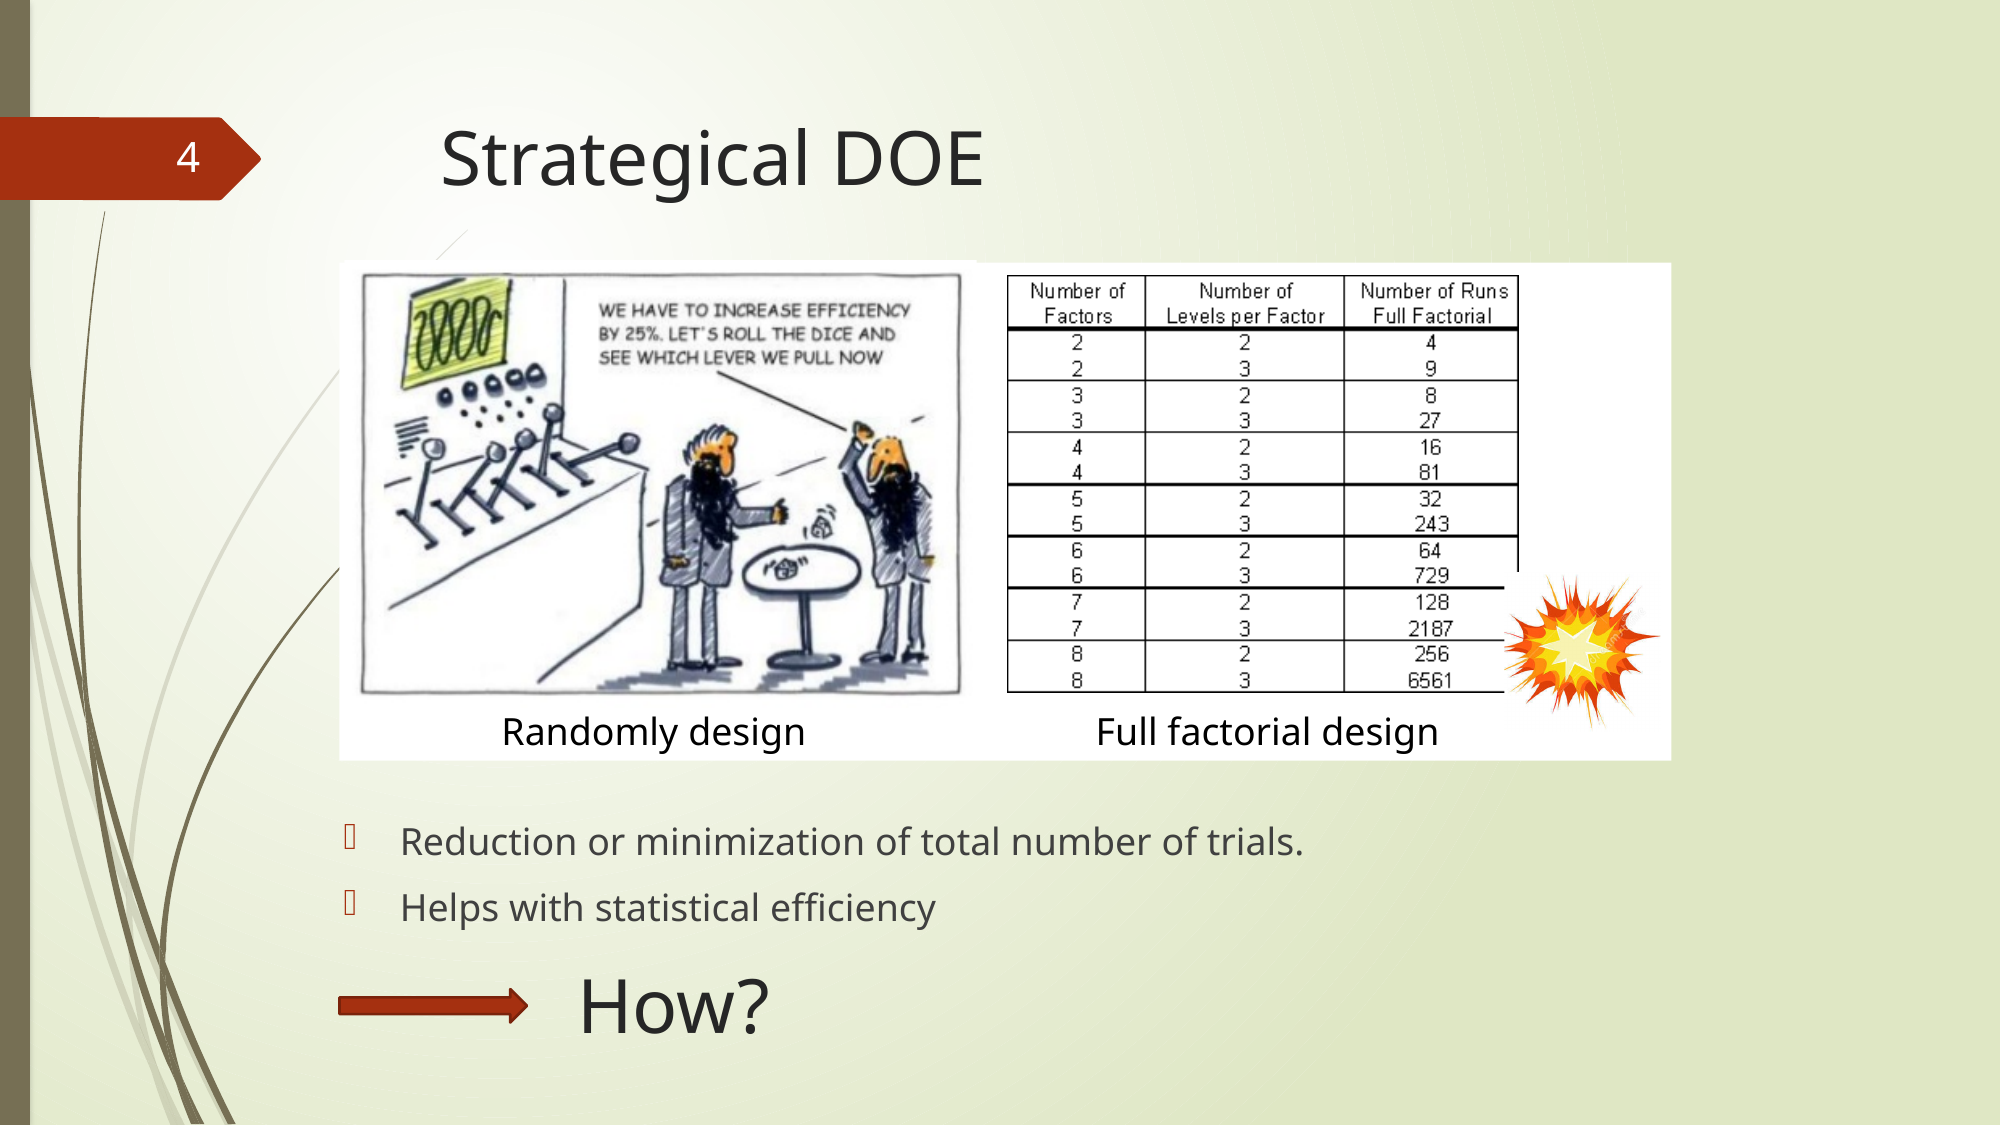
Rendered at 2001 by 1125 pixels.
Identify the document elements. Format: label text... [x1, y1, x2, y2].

text_box [338, 261, 1673, 762]
picture [344, 260, 977, 709]
text_box How? [562, 950, 851, 1061]
picture [1007, 275, 1661, 732]
text_box Randomly design [486, 717, 822, 761]
slide_number 4 [87, 129, 216, 190]
text_box Full factorial design [1080, 702, 1514, 761]
text_box [338, 987, 528, 1024]
list Reduction or minimization of total number of trials. Helps with statistical efficiency [328, 810, 1809, 965]
title Strategical DOE [425, 102, 1888, 313]
